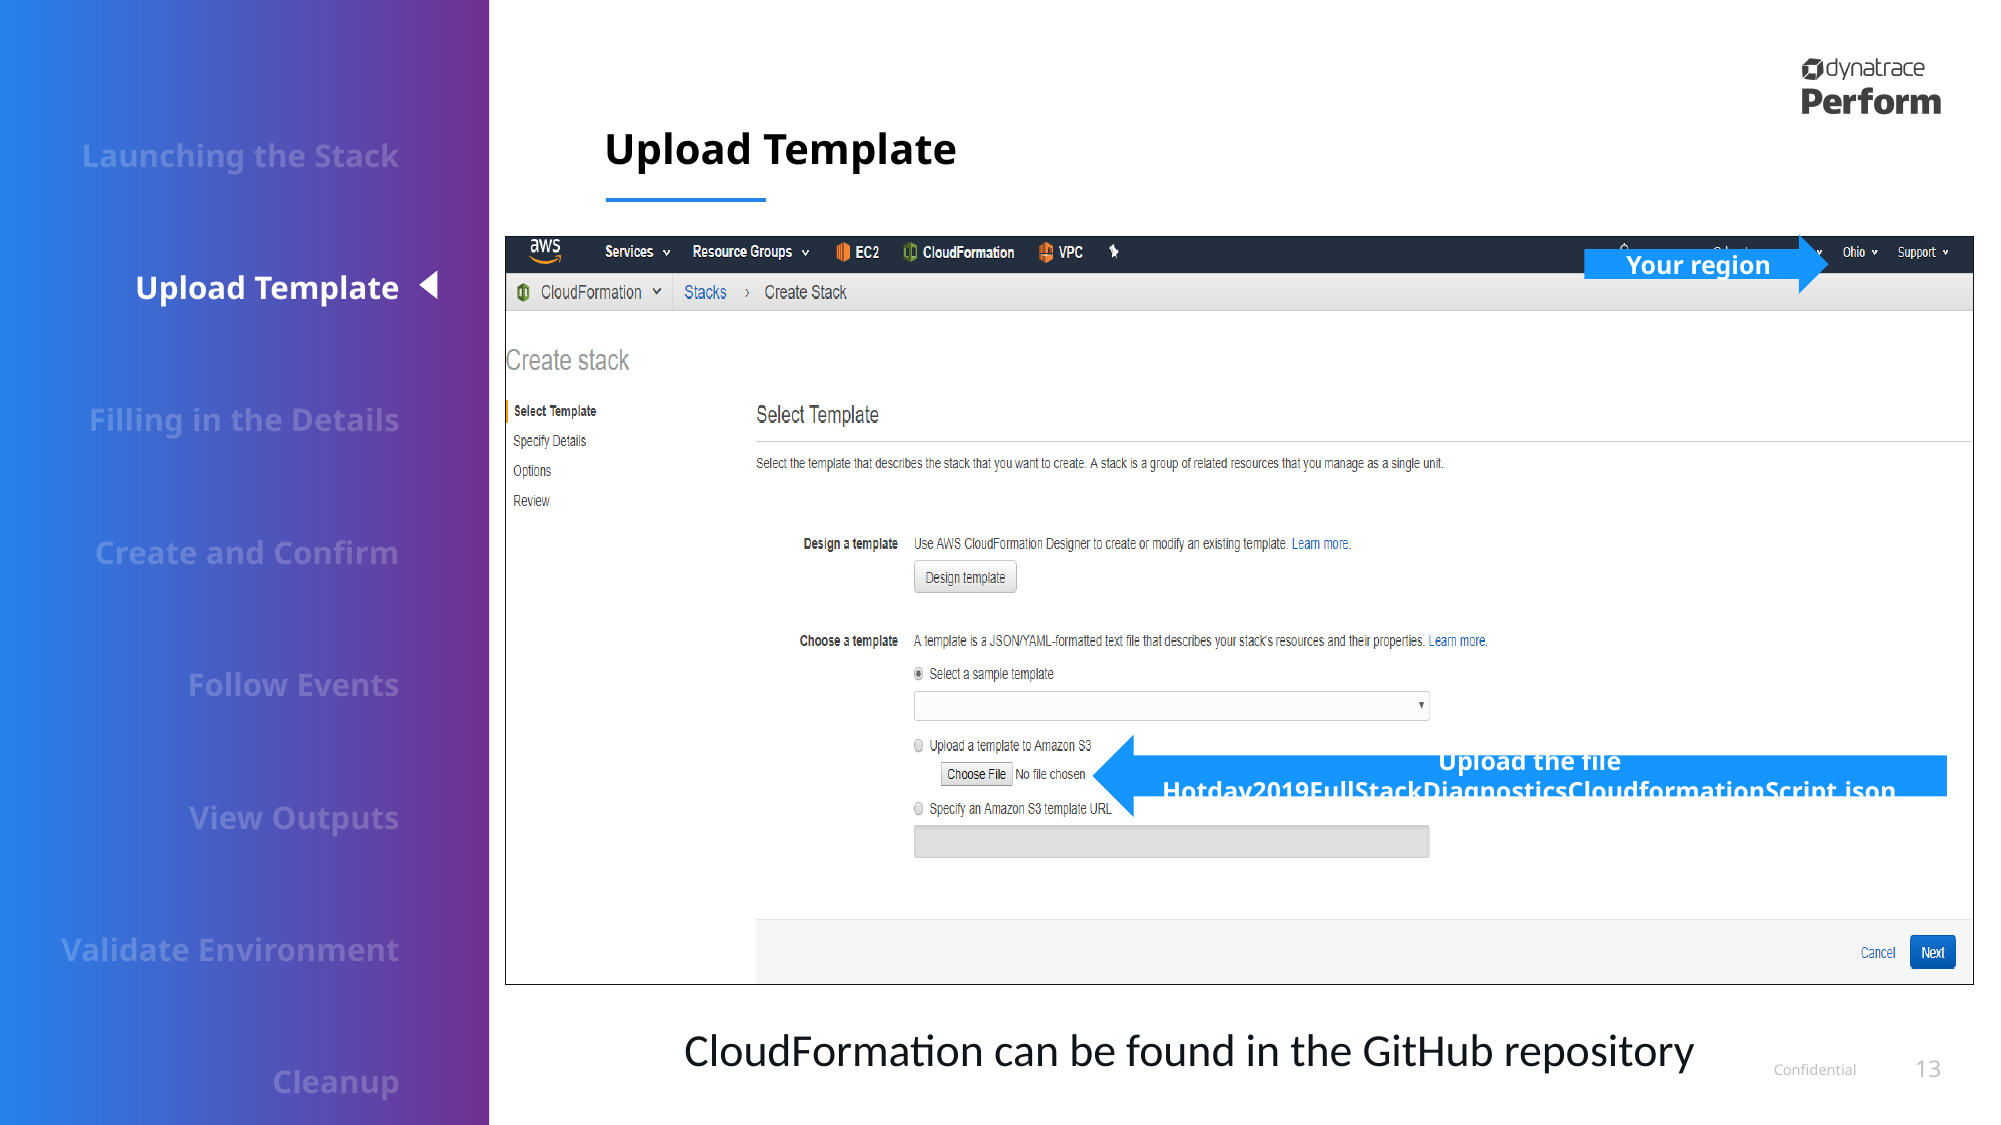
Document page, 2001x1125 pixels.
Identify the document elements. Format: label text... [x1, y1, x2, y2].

picture [1797, 51, 1944, 125]
text_box [418, 269, 438, 301]
title Upload Template [589, 59, 1863, 181]
list Launching the Stack Upload Template Filling in the Details Create and Confirm Follow Events View Outputs Validate Environment Cleanup [26, 120, 415, 1014]
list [505, 236, 1974, 985]
text_box CloudFormation can be found in the GitHub repository [669, 1013, 1782, 1083]
